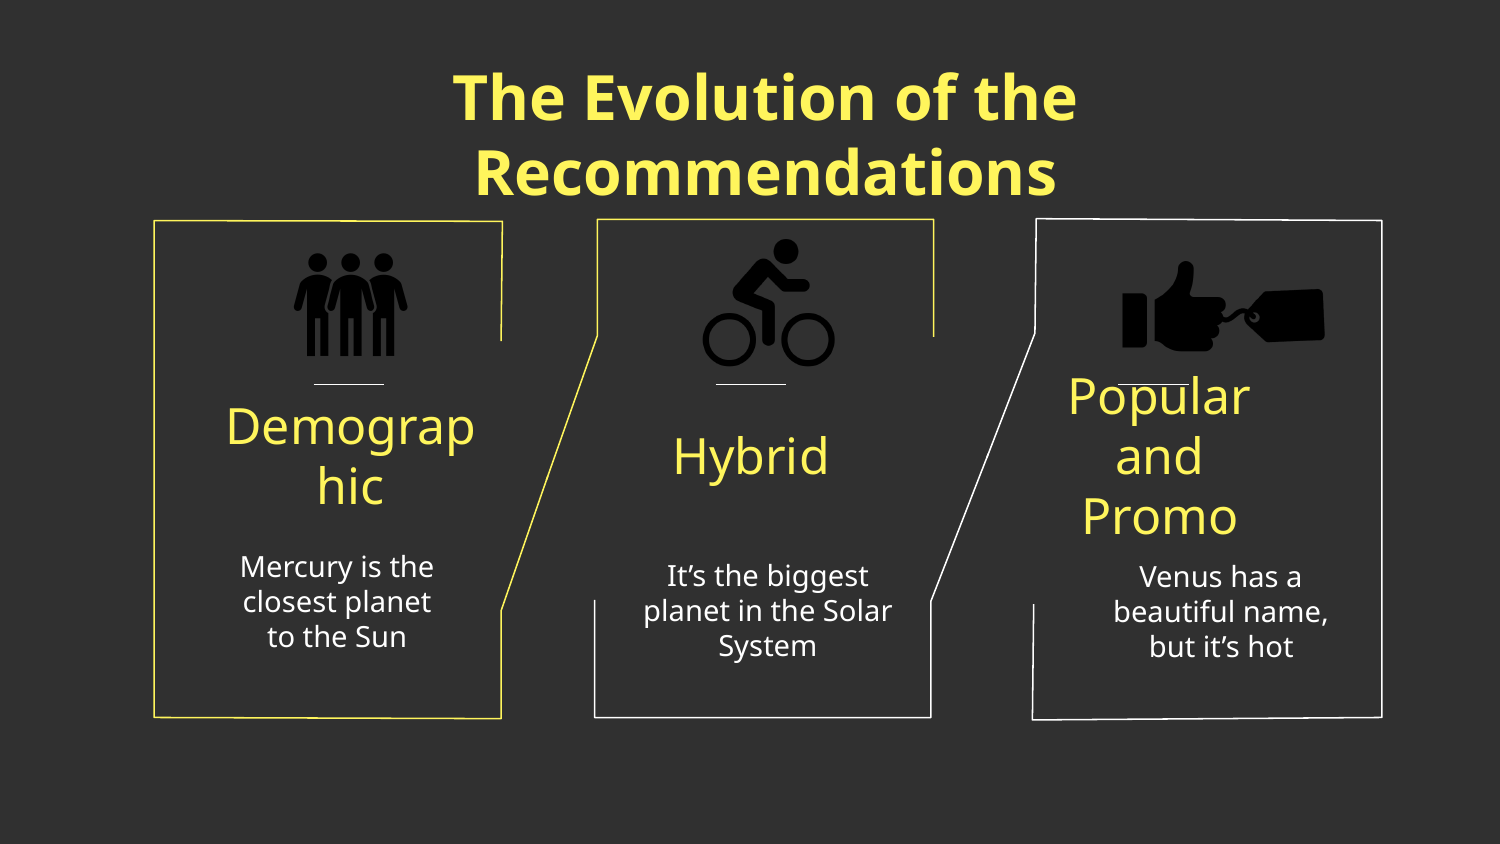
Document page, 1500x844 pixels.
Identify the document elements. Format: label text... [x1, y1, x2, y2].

title The Evolution of the Recommendations [234, 42, 1297, 167]
picture [1112, 244, 1342, 377]
picture [287, 241, 414, 368]
picture [692, 227, 844, 378]
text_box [153, 218, 1383, 721]
